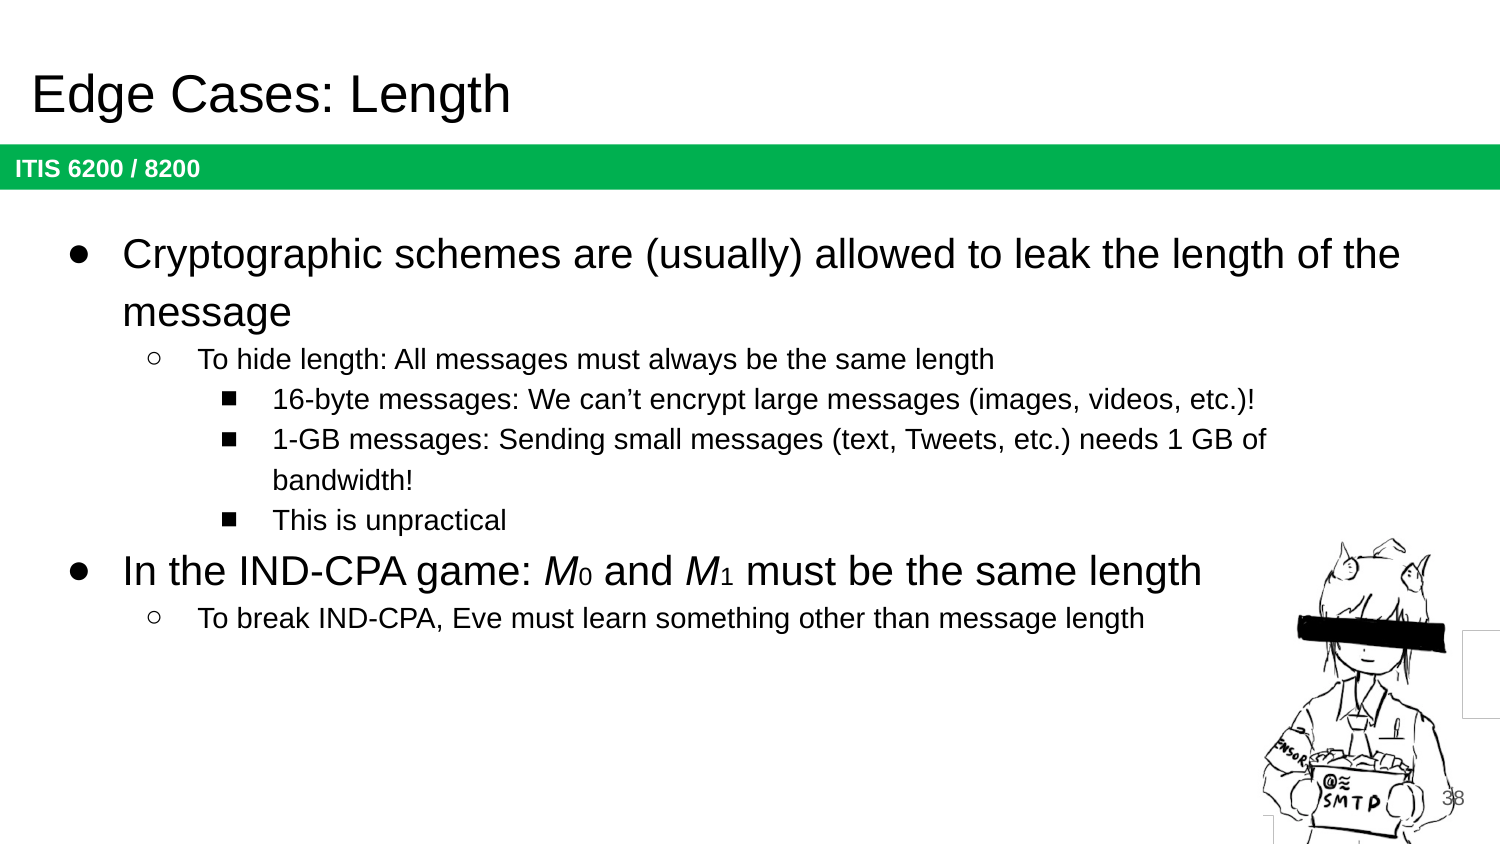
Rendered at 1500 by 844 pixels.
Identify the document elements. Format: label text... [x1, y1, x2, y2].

title Edge Cases: Length [16, 44, 1415, 139]
picture [1229, 520, 1500, 844]
list Cryptographic schemes are (usually) allowed to leak the length of the message To hide length: All messages must always be the same length 16-byte messages: We can’t encrypt large messages (images, videos, etc.)! 1-GB messages: Sending small messages (text, Tweets, etc.) needs 1 GB of bandwidth! This is unpractical In the IND-CPA game: M0 and M1 must be the same length To break IND-CPA, Eve must learn something other than message length [32, 204, 1431, 823]
